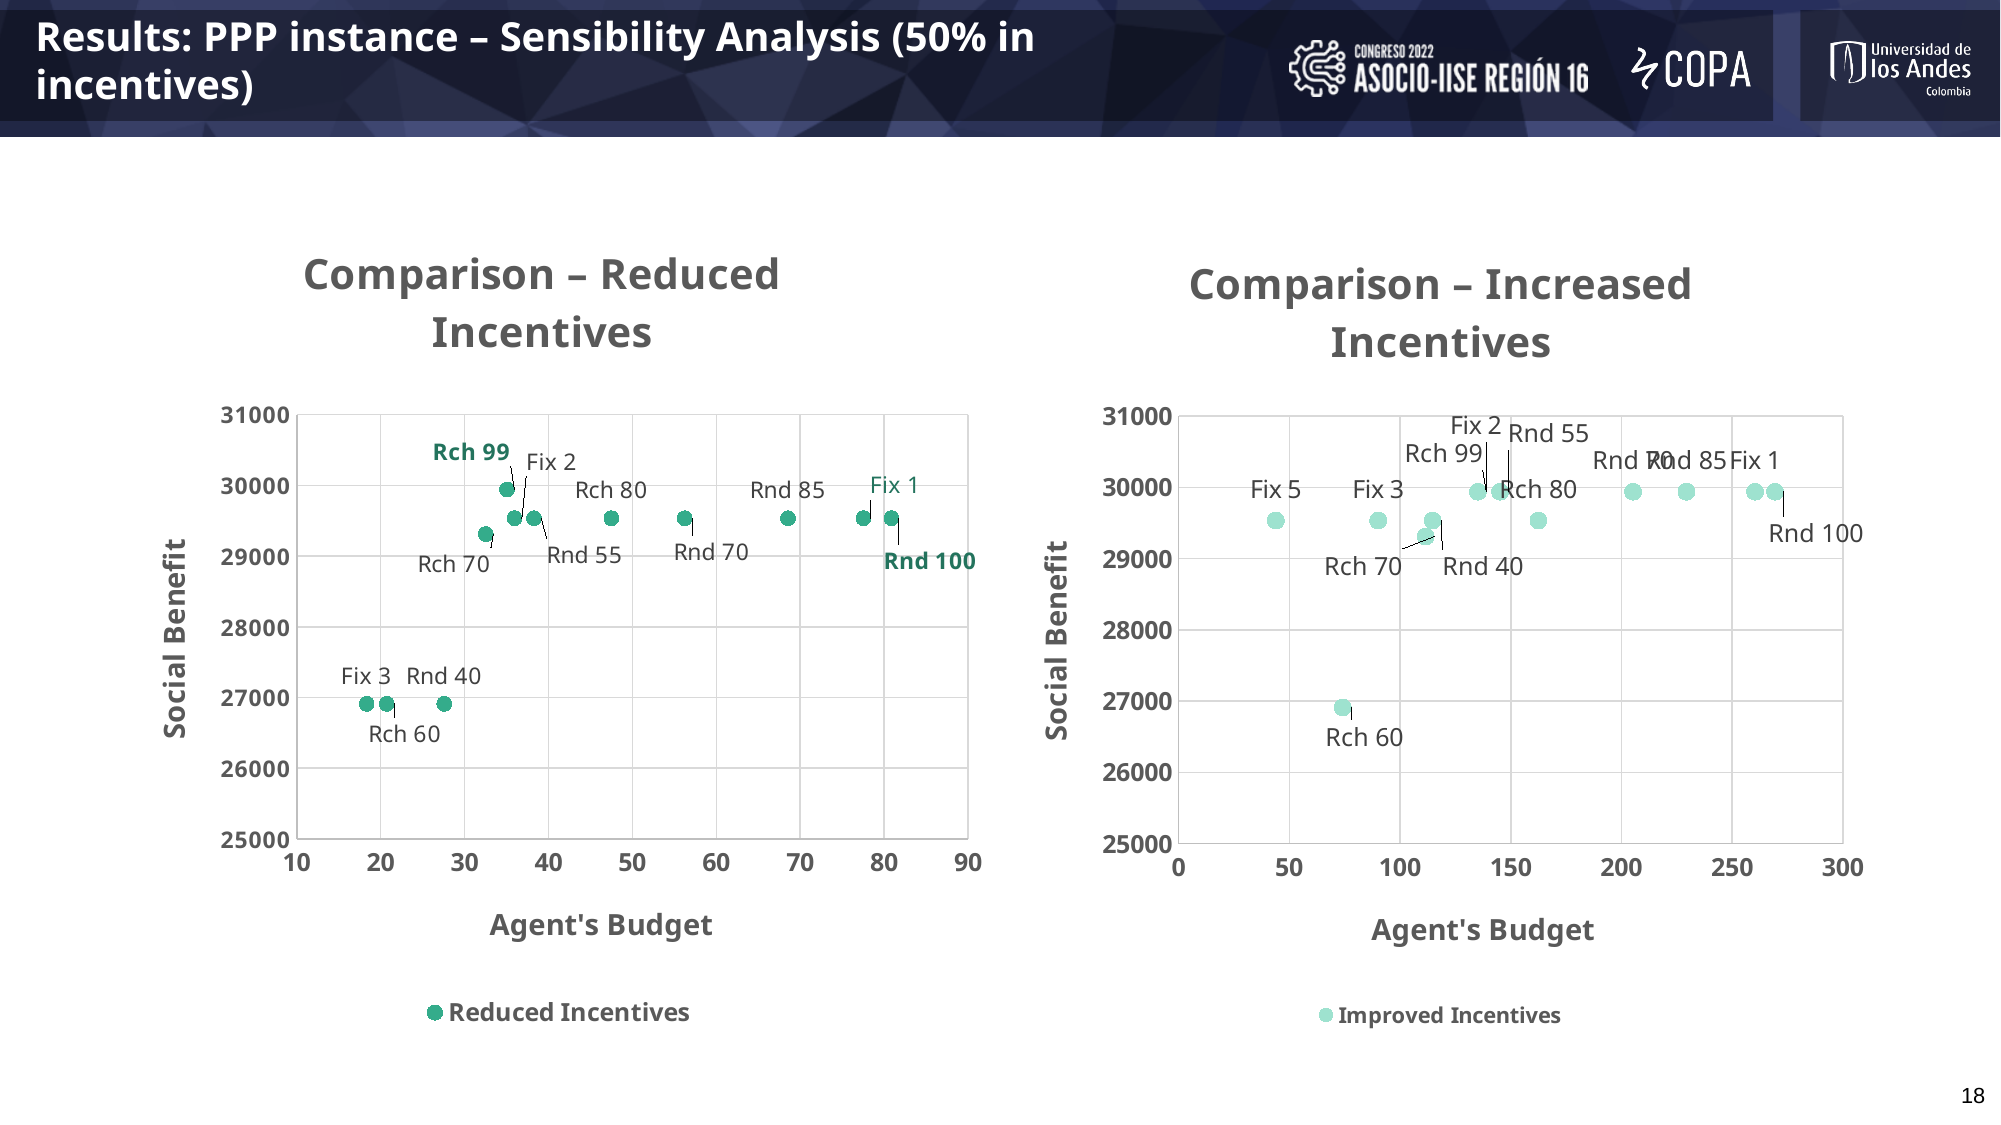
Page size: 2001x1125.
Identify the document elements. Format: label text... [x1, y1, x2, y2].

picture [0, 0, 2001, 137]
chart [117, 217, 1882, 1037]
slide_number 18 [1533, 1065, 2000, 1125]
